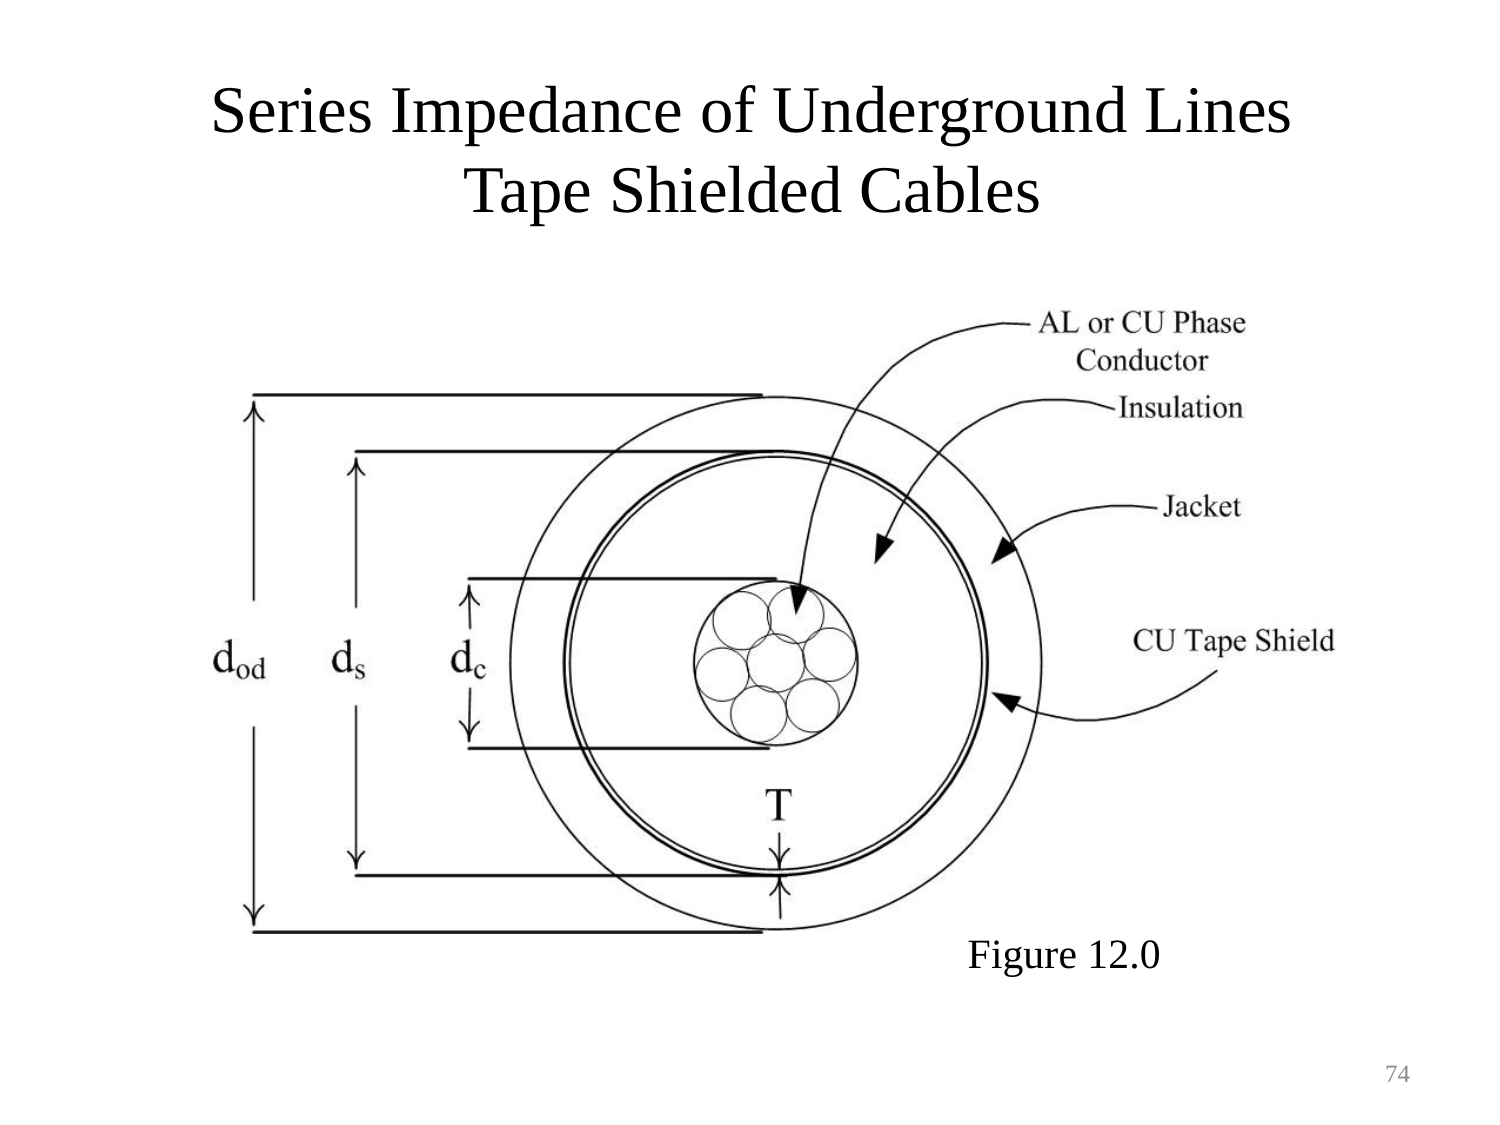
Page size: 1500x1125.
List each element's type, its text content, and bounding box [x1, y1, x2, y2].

text_box Figure 12.0 [952, 919, 1441, 985]
picture [212, 299, 1336, 934]
text_box Series Impedance of Underground Lines Tape Shielded Cables [2, 58, 1500, 233]
slide_number 74 [1074, 1042, 1425, 1103]
